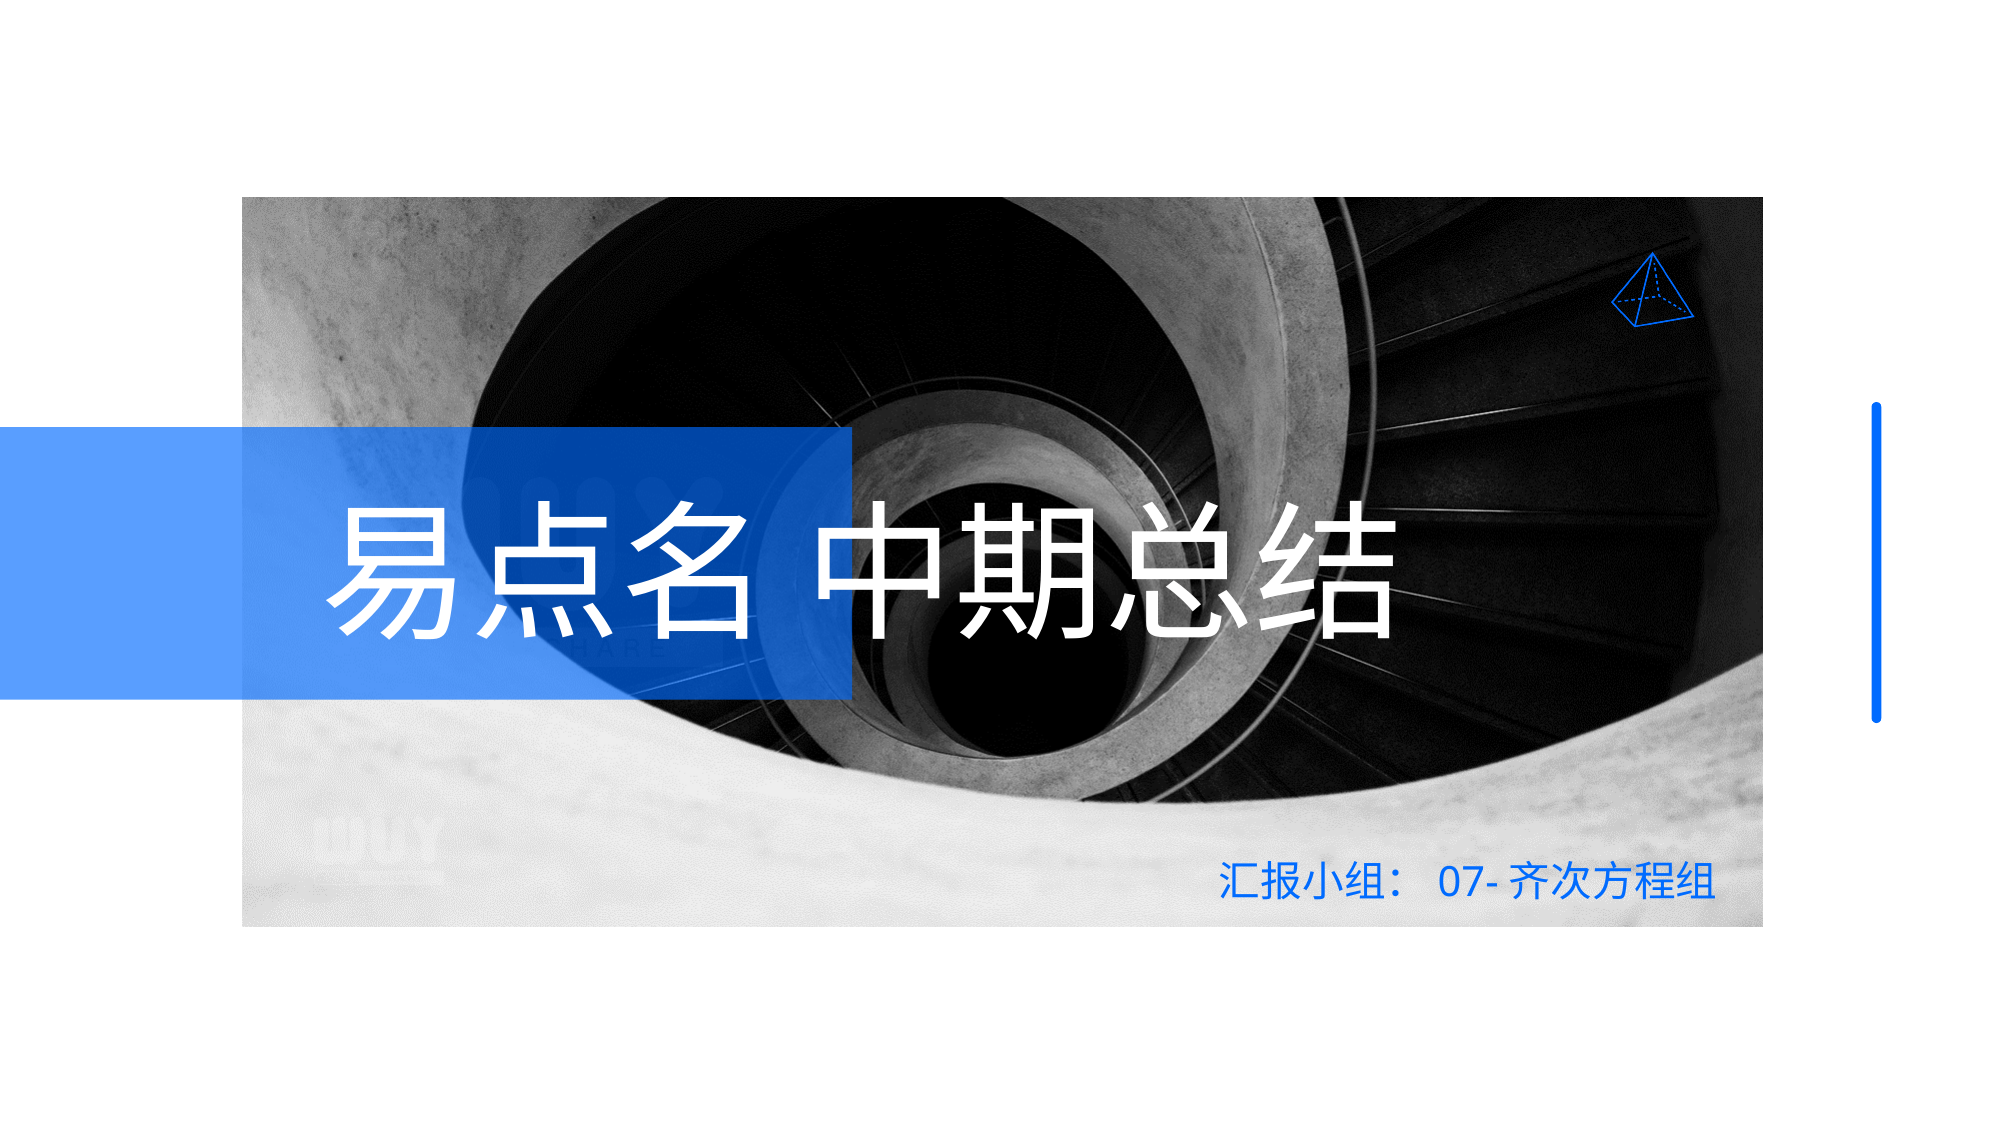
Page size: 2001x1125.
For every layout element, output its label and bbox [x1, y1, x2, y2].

text_box [0, 426, 242, 701]
text_box [1870, 400, 1883, 725]
picture [242, 197, 1763, 927]
